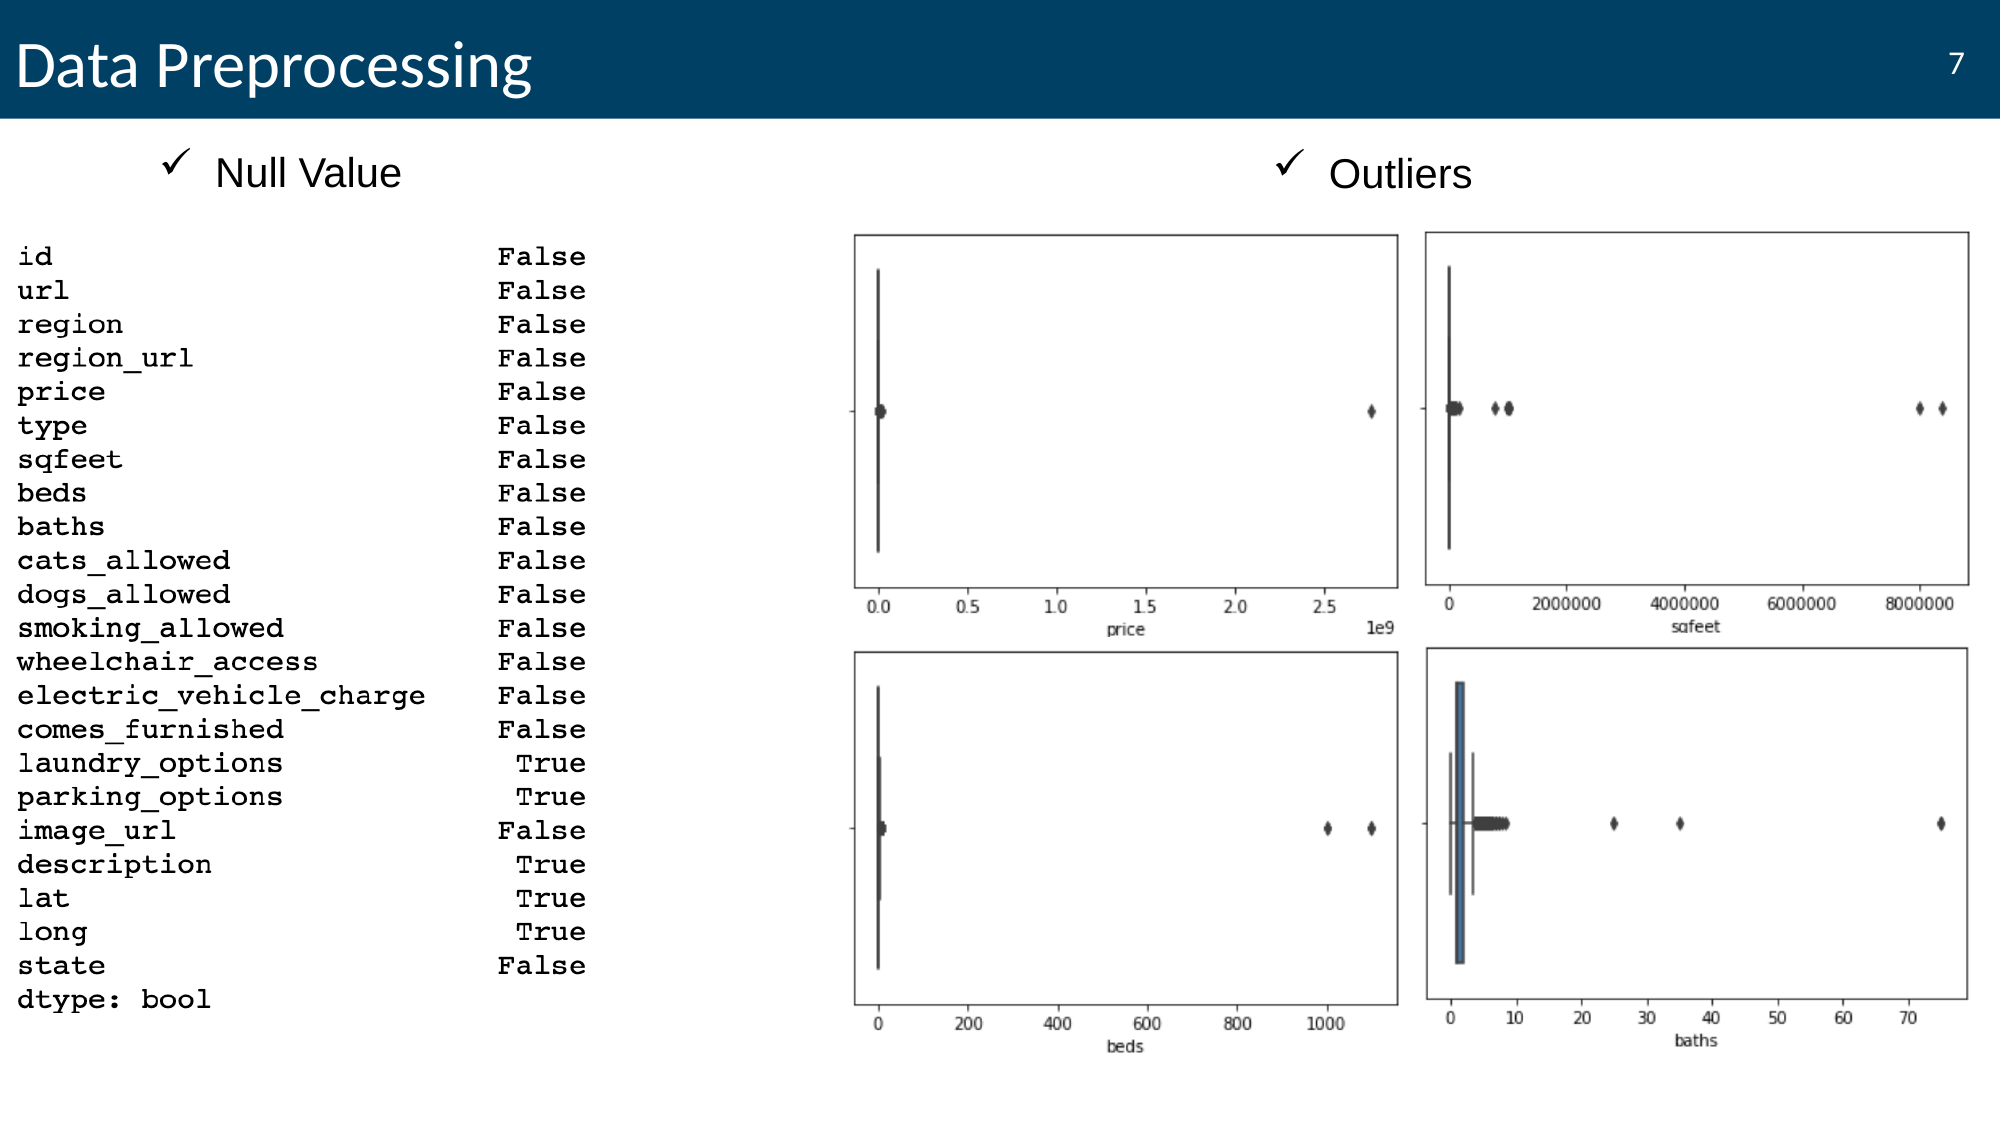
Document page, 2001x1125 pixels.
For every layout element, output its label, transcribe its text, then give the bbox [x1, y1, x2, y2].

slide_number 7 [1914, 29, 1980, 93]
picture [843, 219, 1987, 1068]
picture [0, 231, 603, 1029]
text_box Null Value [144, 138, 459, 203]
text_box Outliers [1257, 139, 1572, 205]
title Data Preprocessing [0, 0, 1863, 133]
